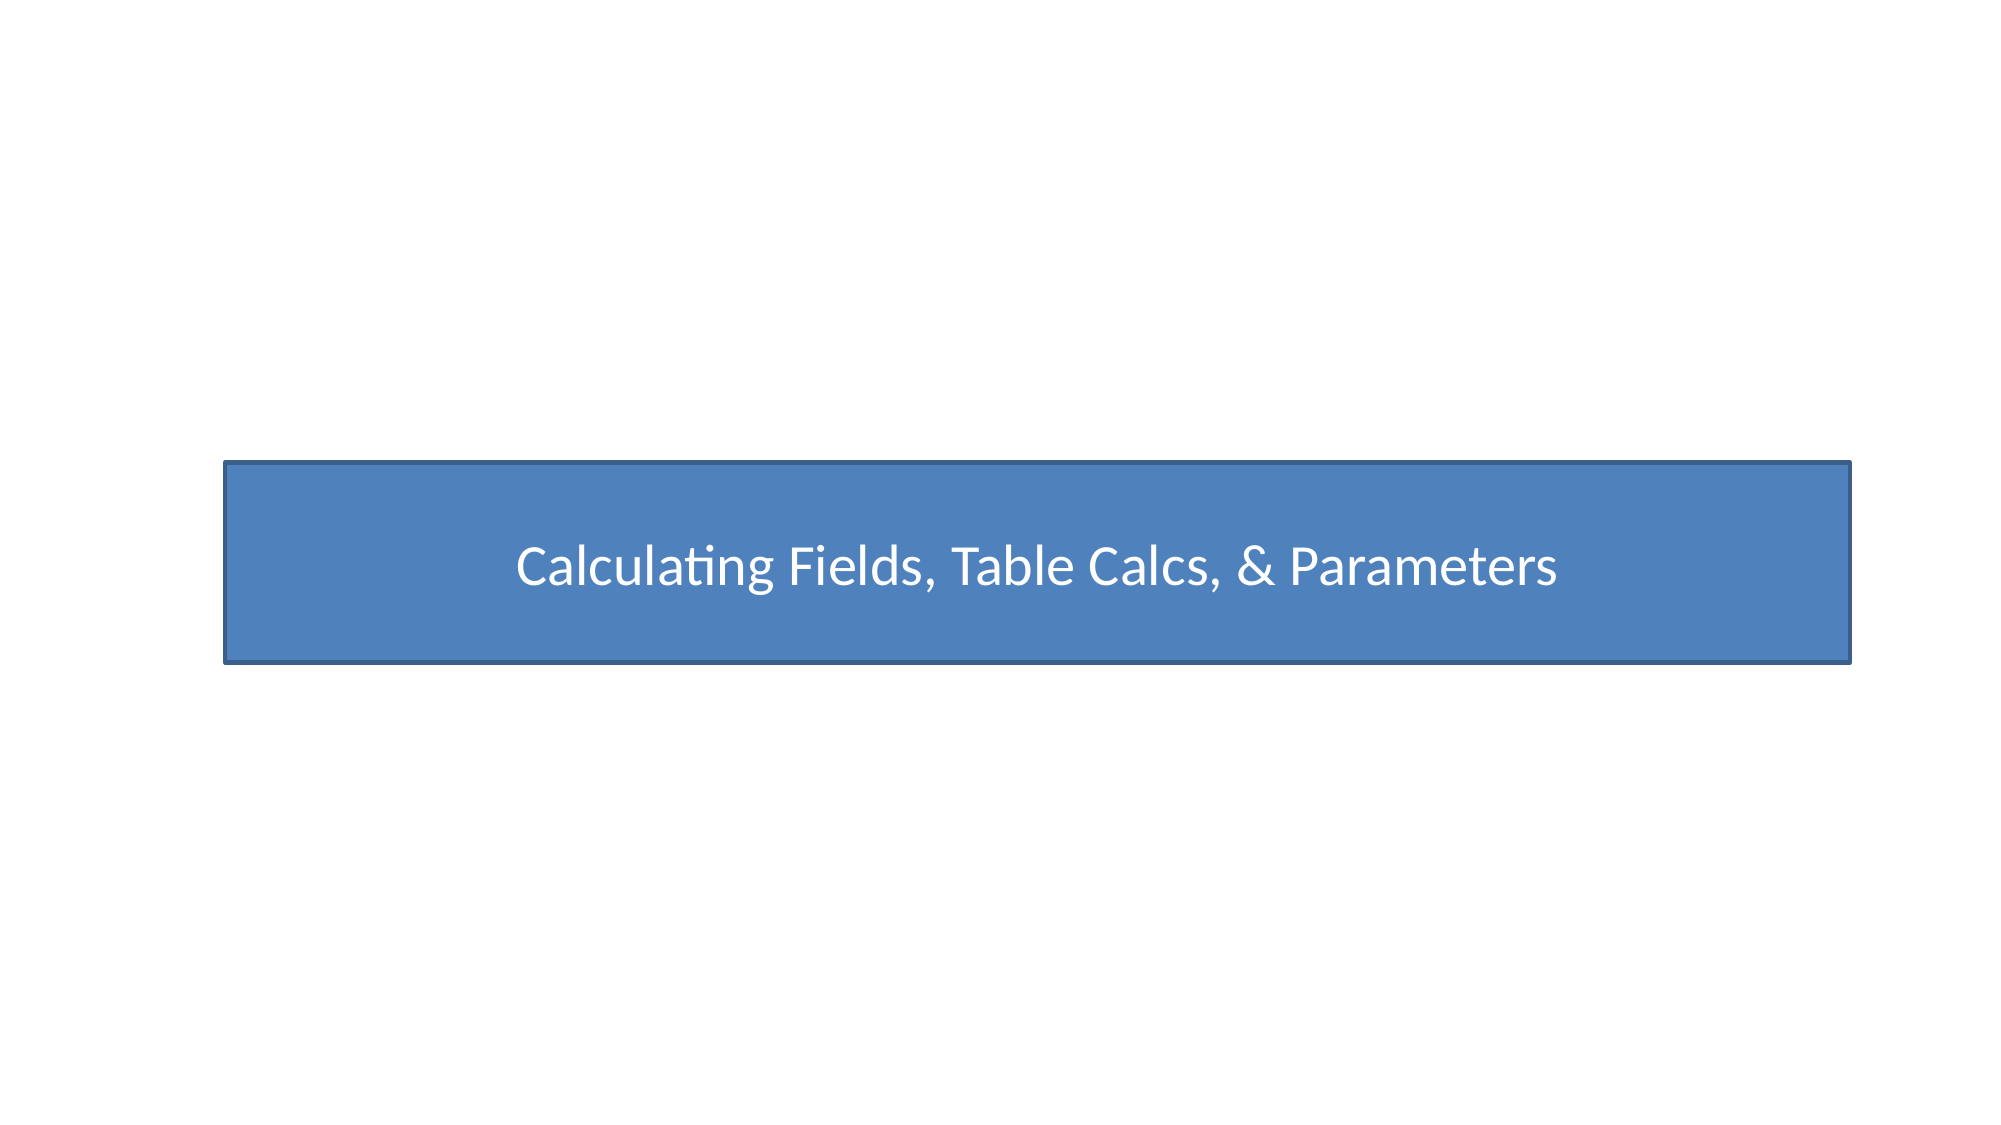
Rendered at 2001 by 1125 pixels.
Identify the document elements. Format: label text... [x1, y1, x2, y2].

text_box Calculating Fields, Table Calcs, & Parameters [223, 460, 1852, 665]
